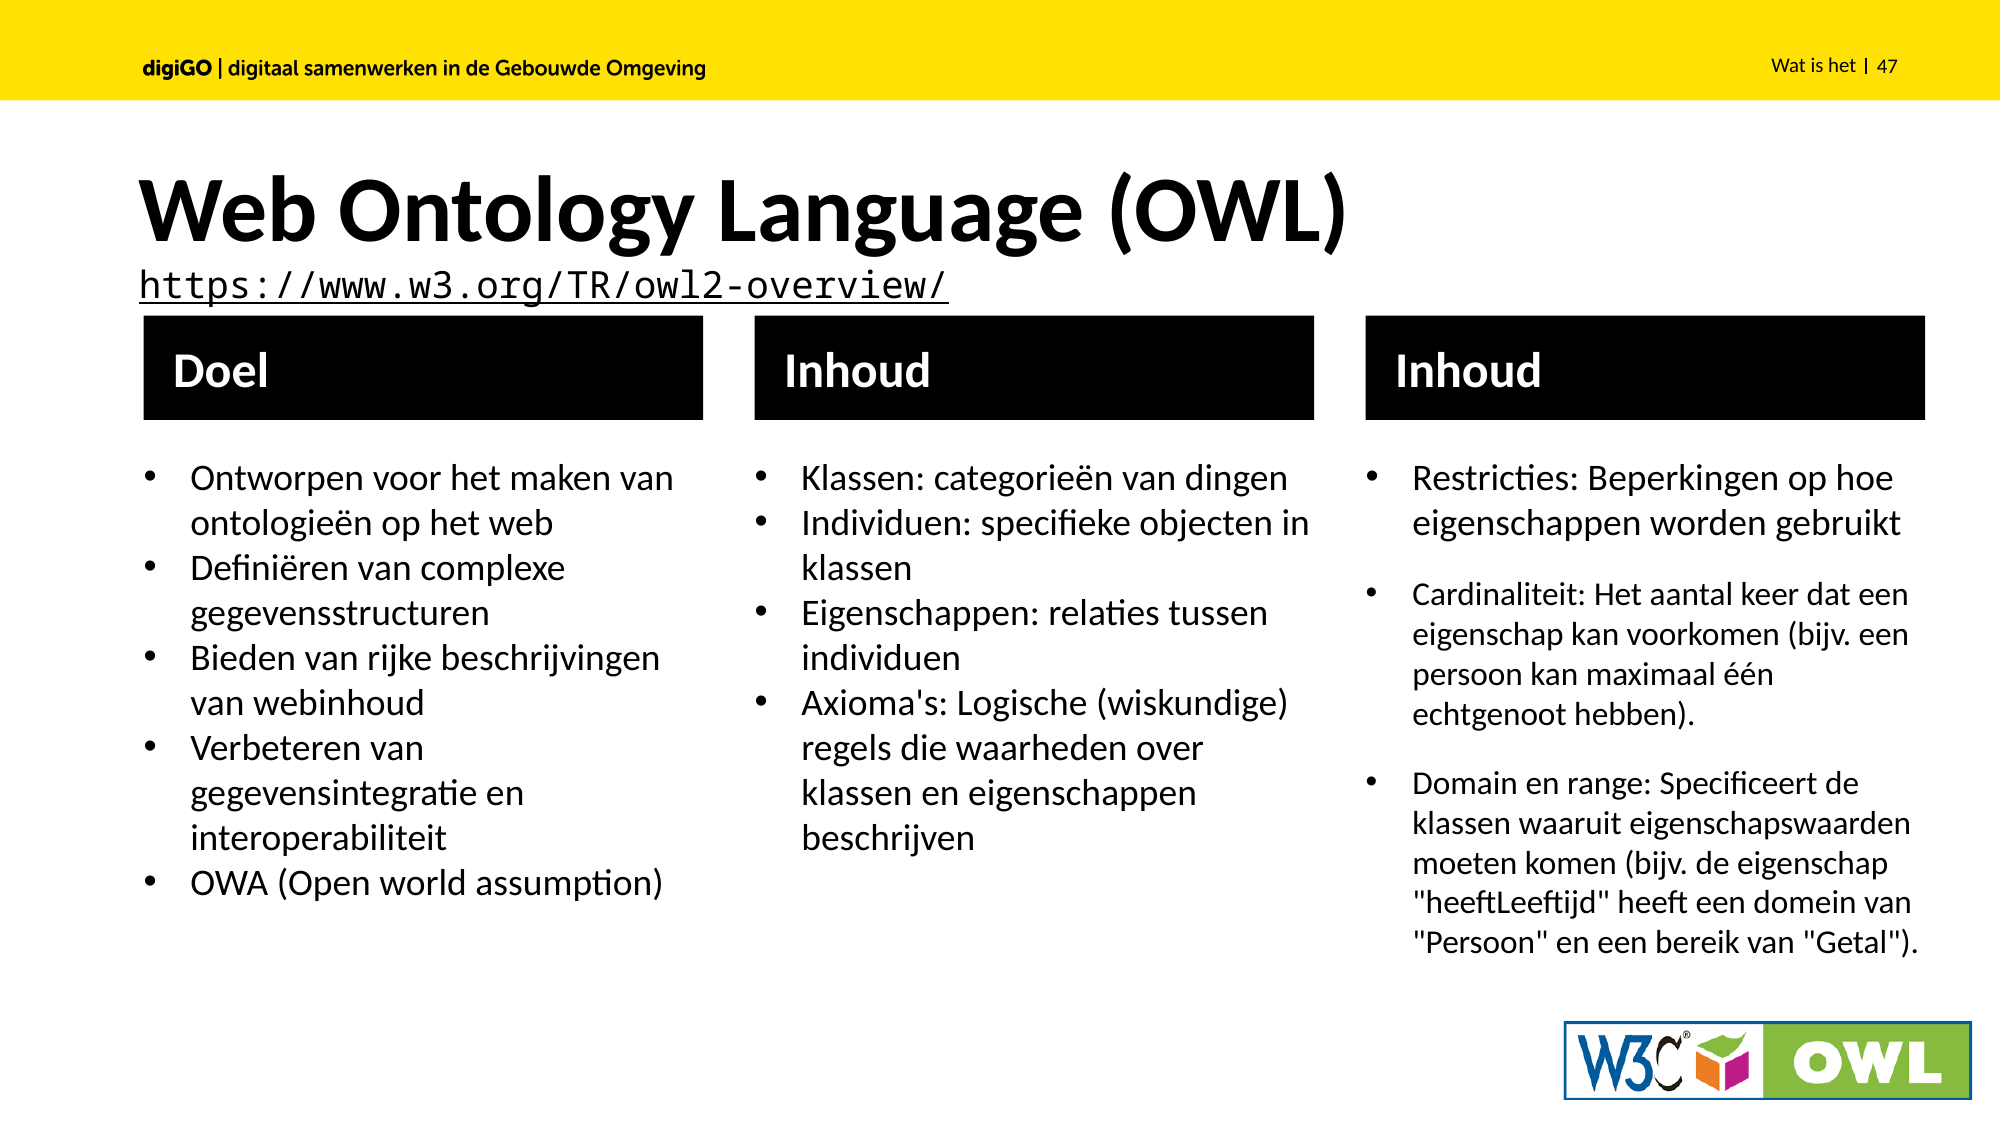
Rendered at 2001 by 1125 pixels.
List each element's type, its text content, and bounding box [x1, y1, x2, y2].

list Ontworpen voor het maken van ontologieën op het web Definiëren van complexe gegevensstructuren Bieden van rijke beschrijvingen van webinhoud Verbeteren van gegevensintegratie en interoperabiliteit OWA (Open world assumption) [143, 452, 704, 1044]
slide_number 47 [1876, 39, 1965, 91]
list Inhoud [1365, 315, 1926, 420]
picture [143, 58, 705, 80]
footer Wat is het [999, 39, 1857, 91]
list Restricties: Beperkingen op hoe eigenschappen worden gebruikt Cardinaliteit: Het aantal keer dat een eigenschap kan voorkomen (bijv. een persoon kan maximaal één echtgenoot hebben). Domain en range: Specificeert de klassen waaruit eigenschapswaarden moeten komen (bijv. de eigenschap "heeftLeeftijd" heeft een domein van "Persoon" en een bereik van "Getal"). [1365, 452, 1926, 1044]
picture [1558, 1021, 1977, 1100]
list Inhoud [754, 315, 1315, 420]
list Klassen: categorieën van dingen Individuen: specifieke objecten in klassen Eigenschappen: relaties tussen individuen Axioma's: Logische (wiskundige) regels die waarheden over klassen en eigenschappen beschrijven [754, 452, 1315, 1044]
list Doel [143, 315, 704, 420]
title Web Ontology Language (OWL) https://www.w3.org/TR/owl2-overview/ [138, 178, 1921, 291]
